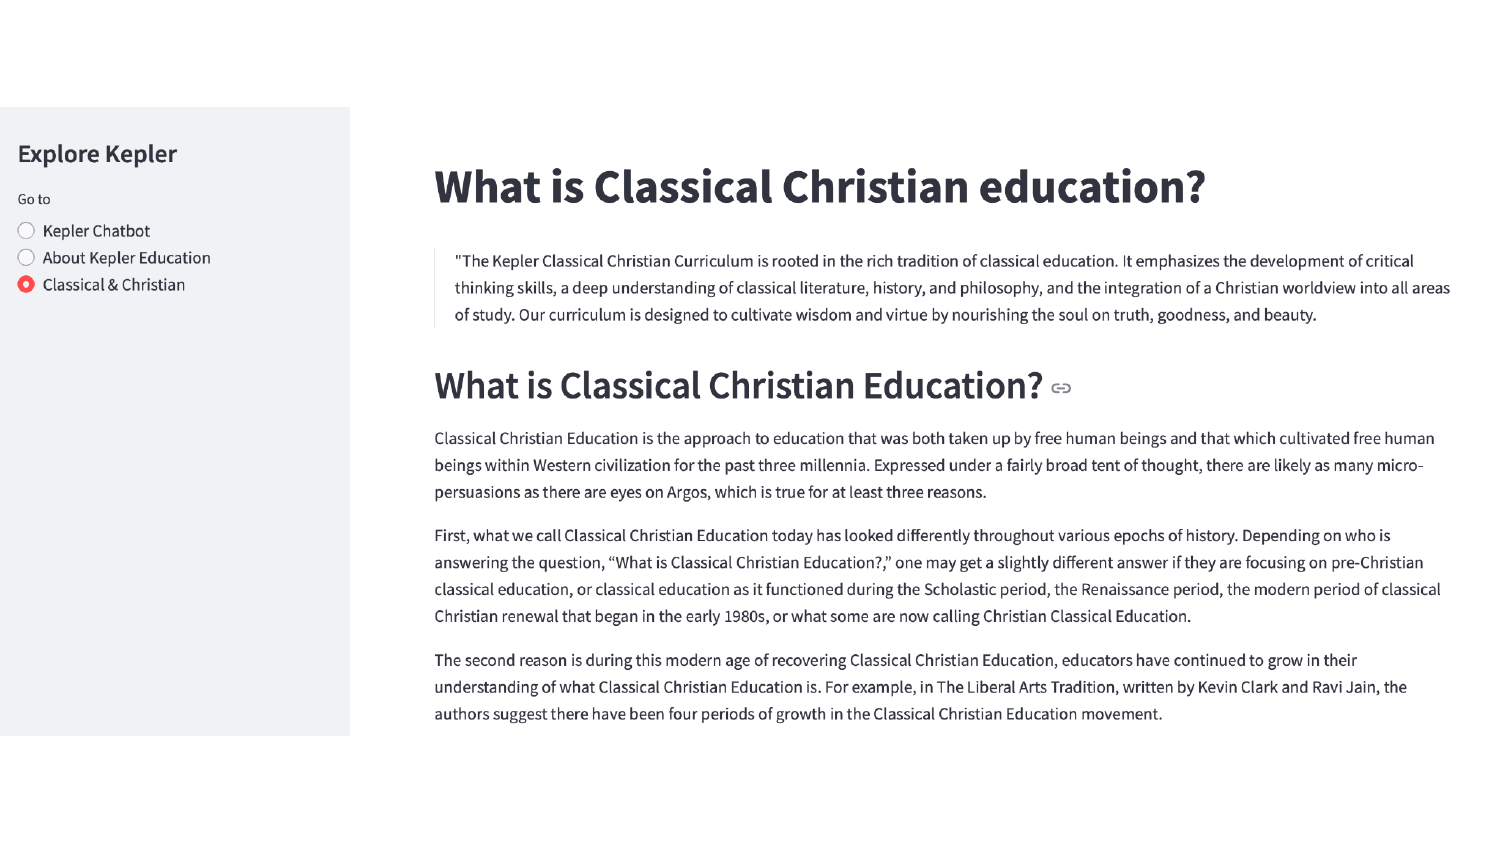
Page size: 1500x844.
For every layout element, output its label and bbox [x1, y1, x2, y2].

picture [0, 107, 1500, 737]
